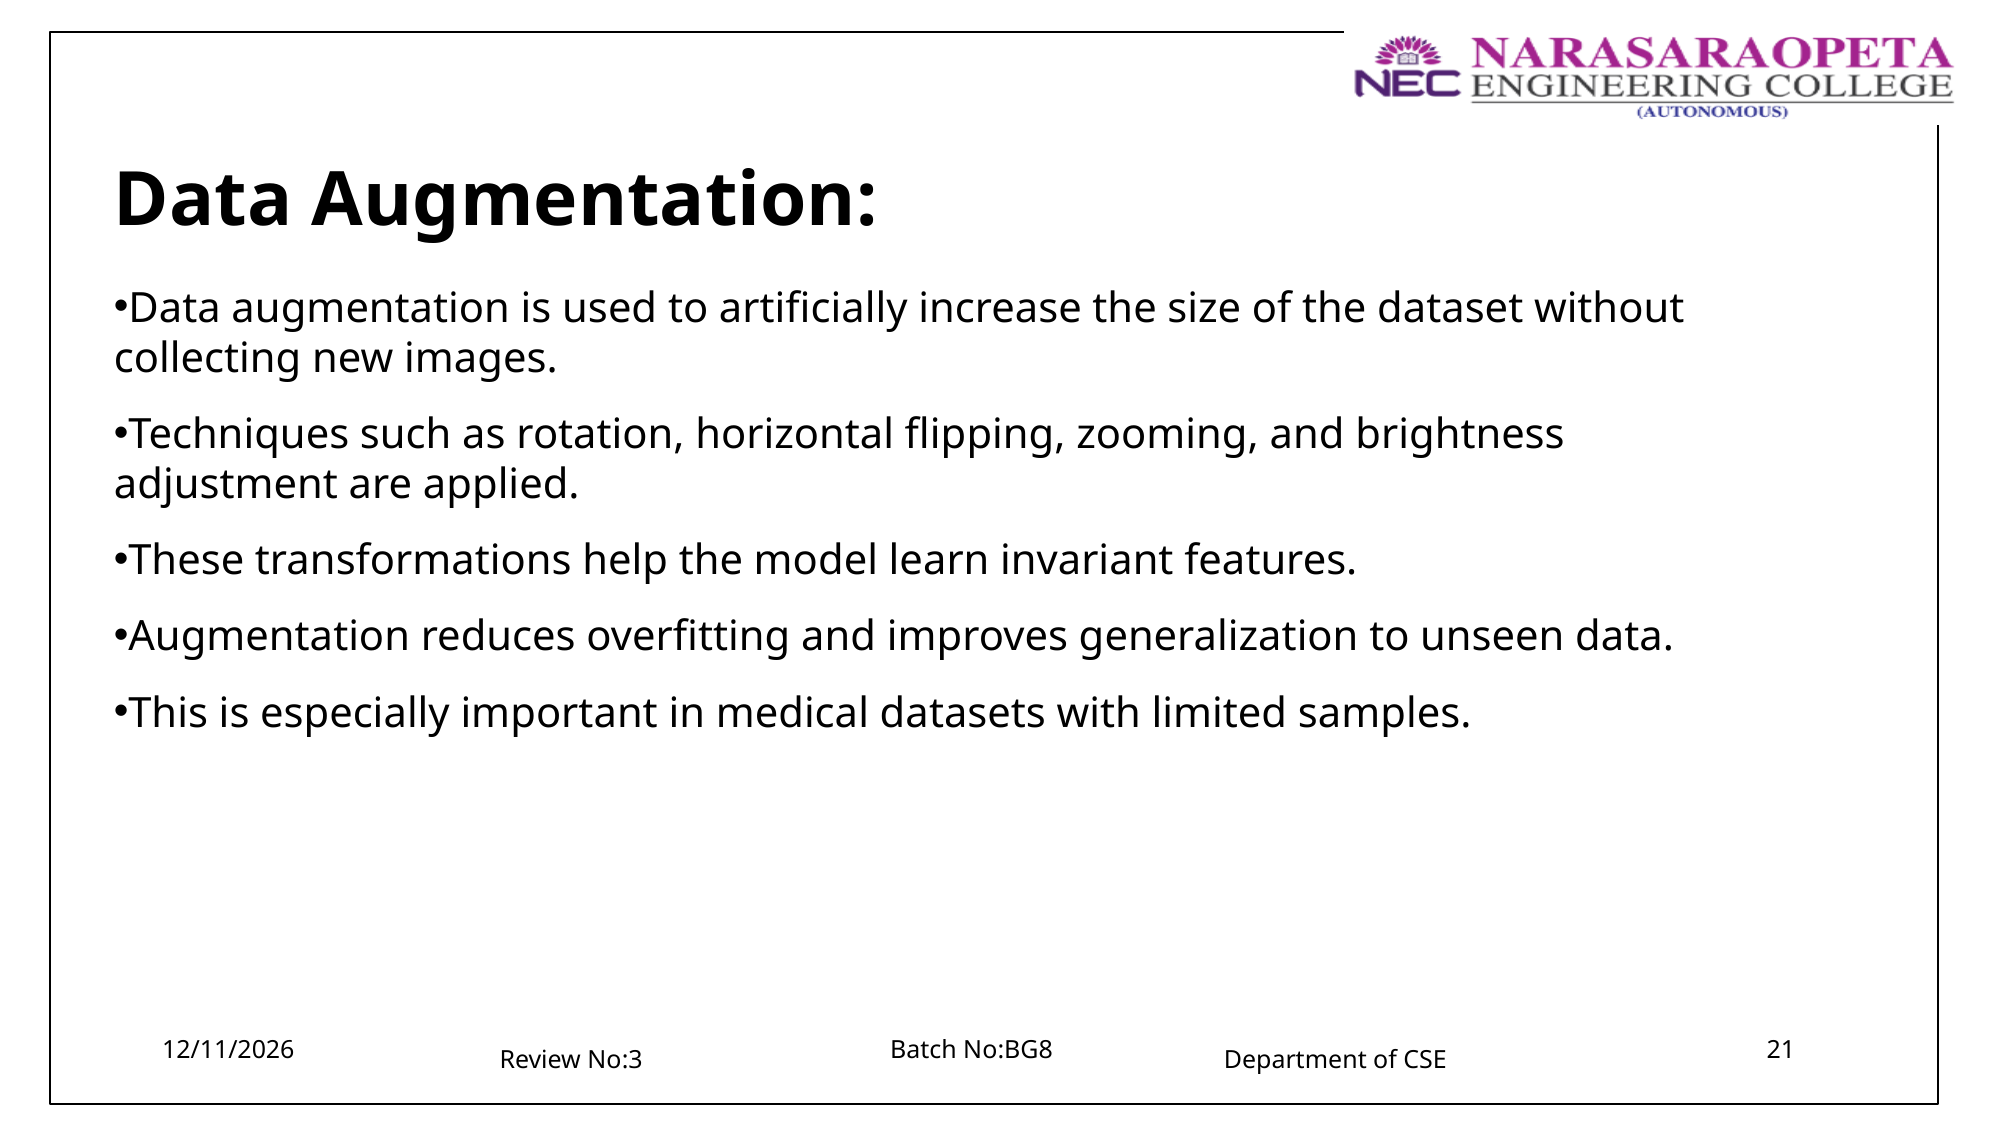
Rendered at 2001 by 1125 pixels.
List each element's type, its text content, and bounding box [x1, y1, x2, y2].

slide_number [146, 1020, 314, 1081]
text_box Data Augmentation: Data augmentation is used to artificially increase the size of the dataset without collecting new images. Techniques such as rotation, horizontal flipping, zooming, and brightness adjustment are applied. These transformations help the model learn invariant features. Augmentation reduces overfitting and improves generalization to unseen data. This is especially important in medical datasets with limited samples. [99, 143, 1719, 743]
slide_number 21 [1530, 1020, 1811, 1081]
picture [1343, 29, 1962, 125]
footer Batch No:BG8 [824, 1020, 1120, 1081]
